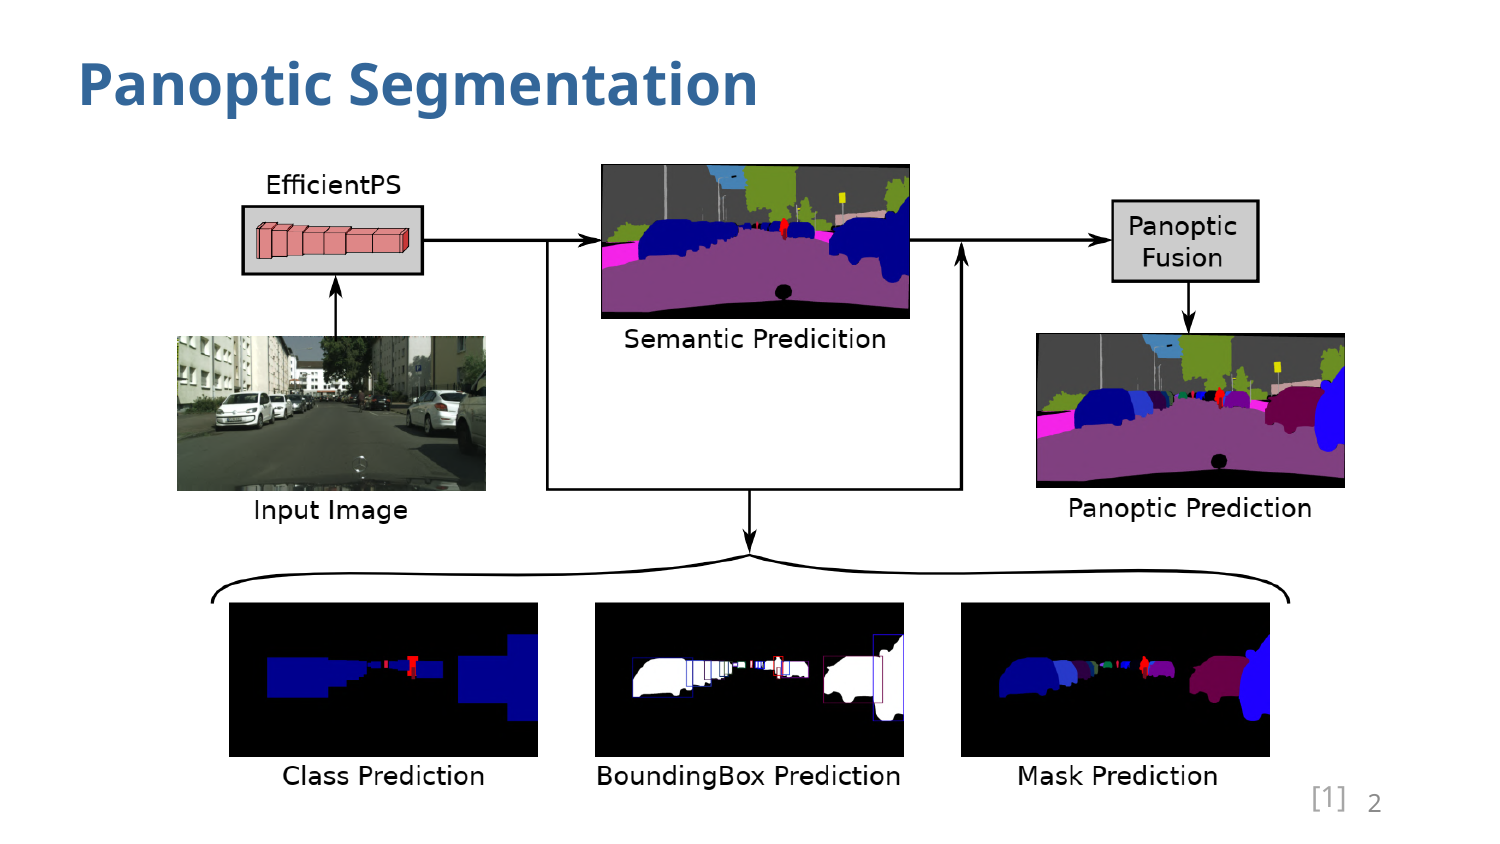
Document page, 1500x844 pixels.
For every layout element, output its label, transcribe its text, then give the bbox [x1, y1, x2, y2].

title Panoptic Segmentation [62, 39, 1465, 126]
slide_number 2 [1059, 782, 1397, 828]
picture [163, 149, 1362, 798]
